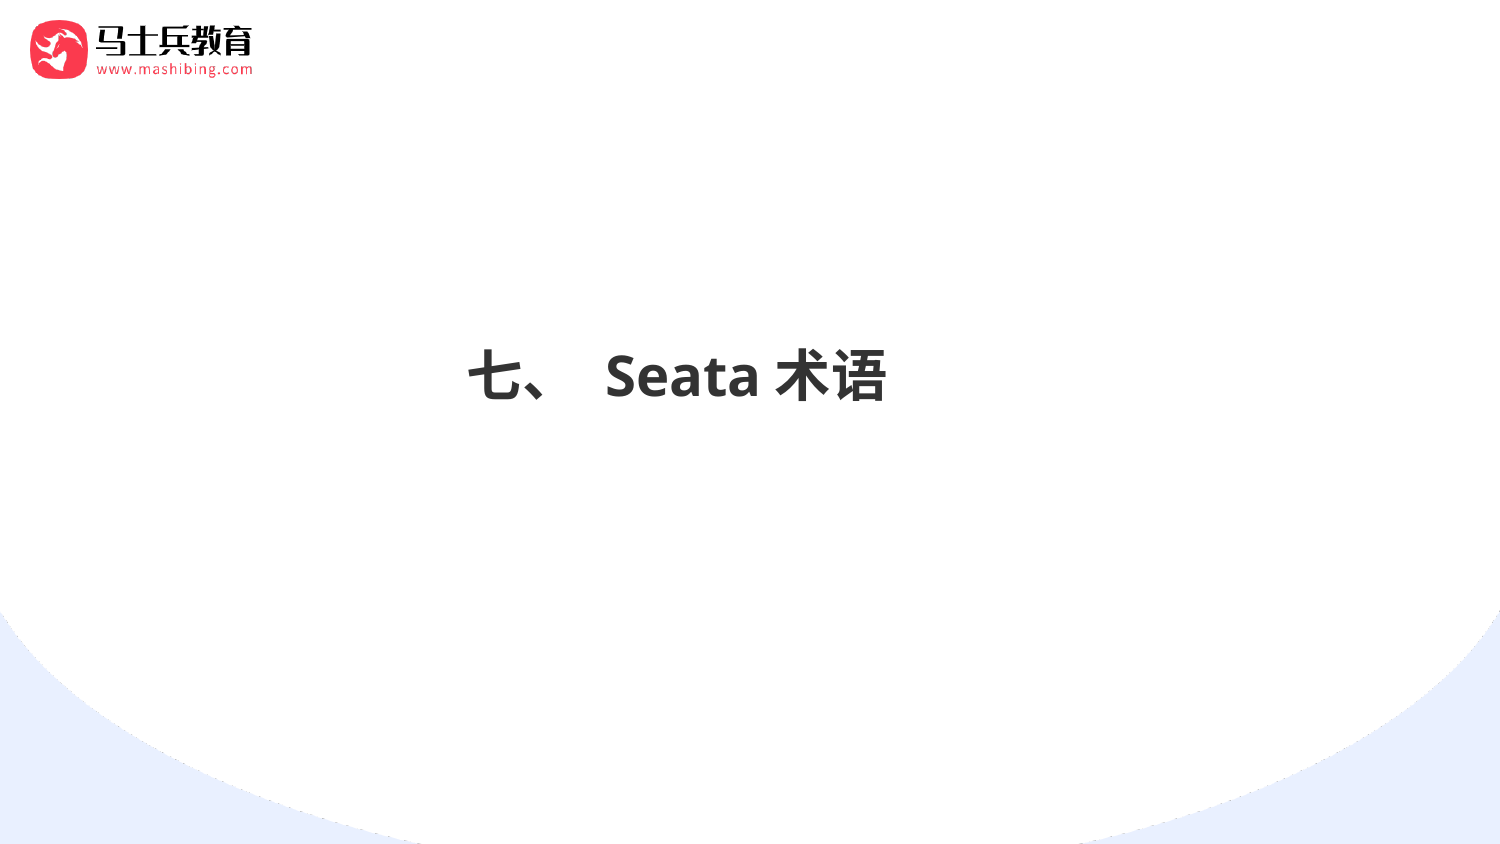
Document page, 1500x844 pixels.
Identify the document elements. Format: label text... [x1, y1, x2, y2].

text_box 七、 Seata术语 [451, 273, 1225, 437]
picture [0, 610, 1500, 844]
picture [30, 20, 252, 79]
